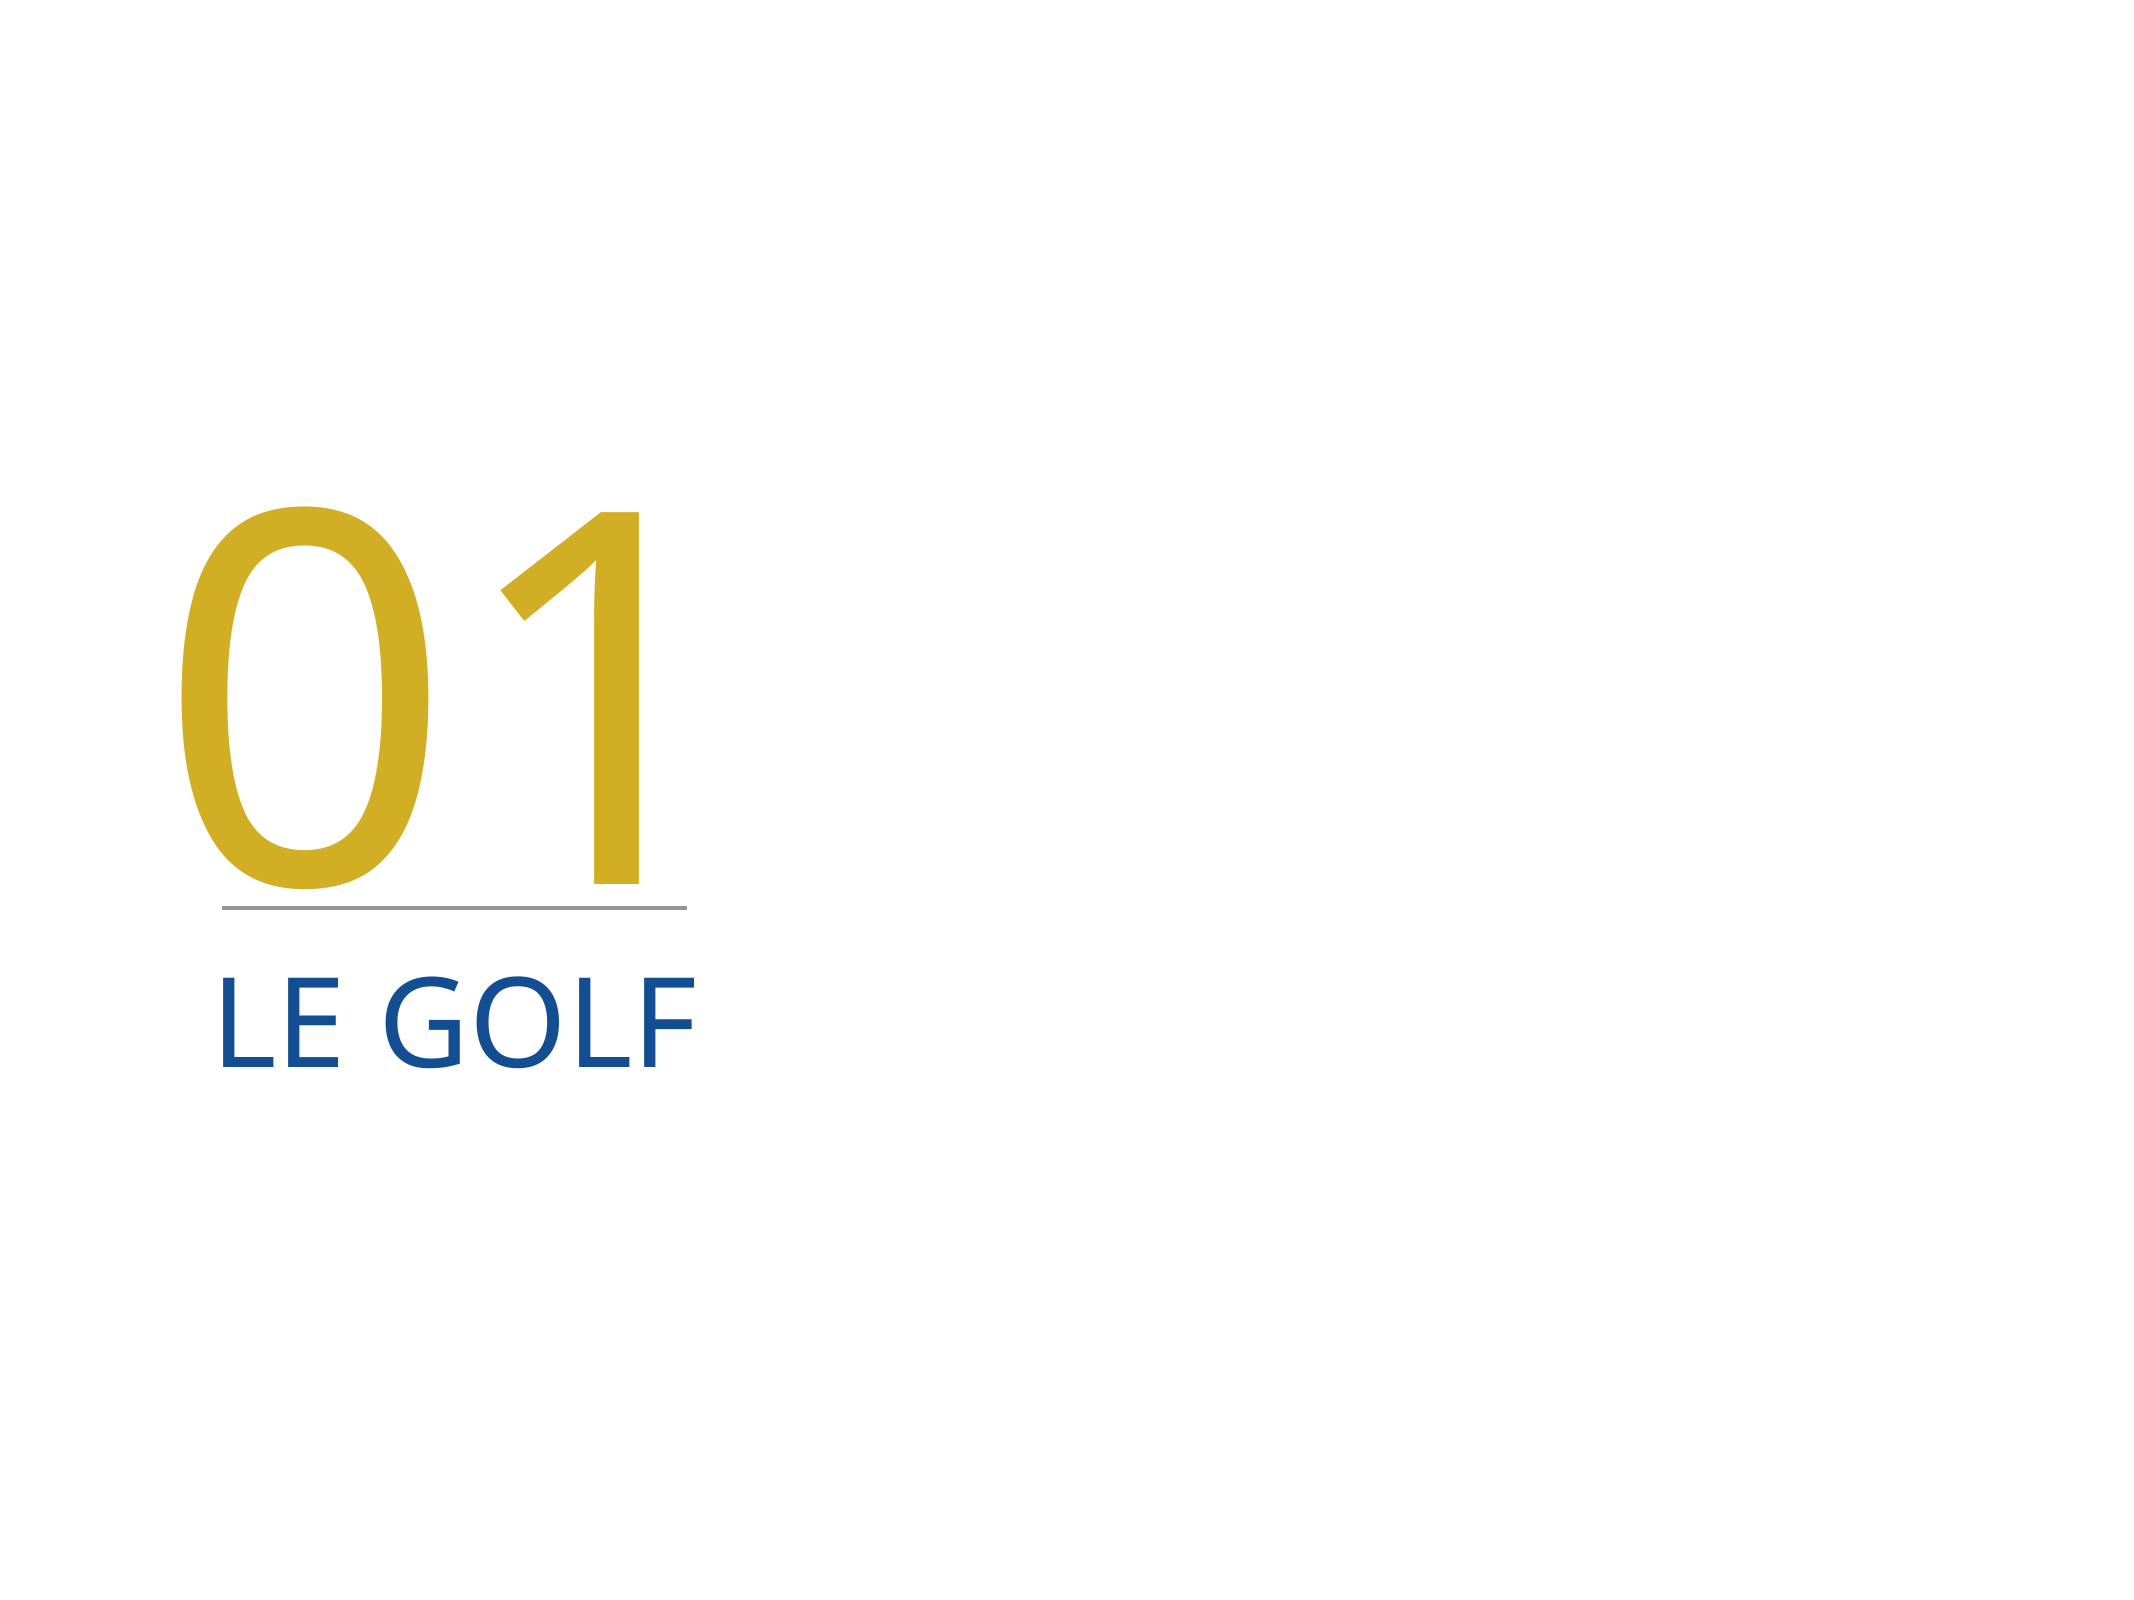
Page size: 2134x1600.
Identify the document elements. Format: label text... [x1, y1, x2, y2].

text_box 01 [148, 355, 761, 934]
text_box LE GOLF [0, 934, 1059, 1101]
